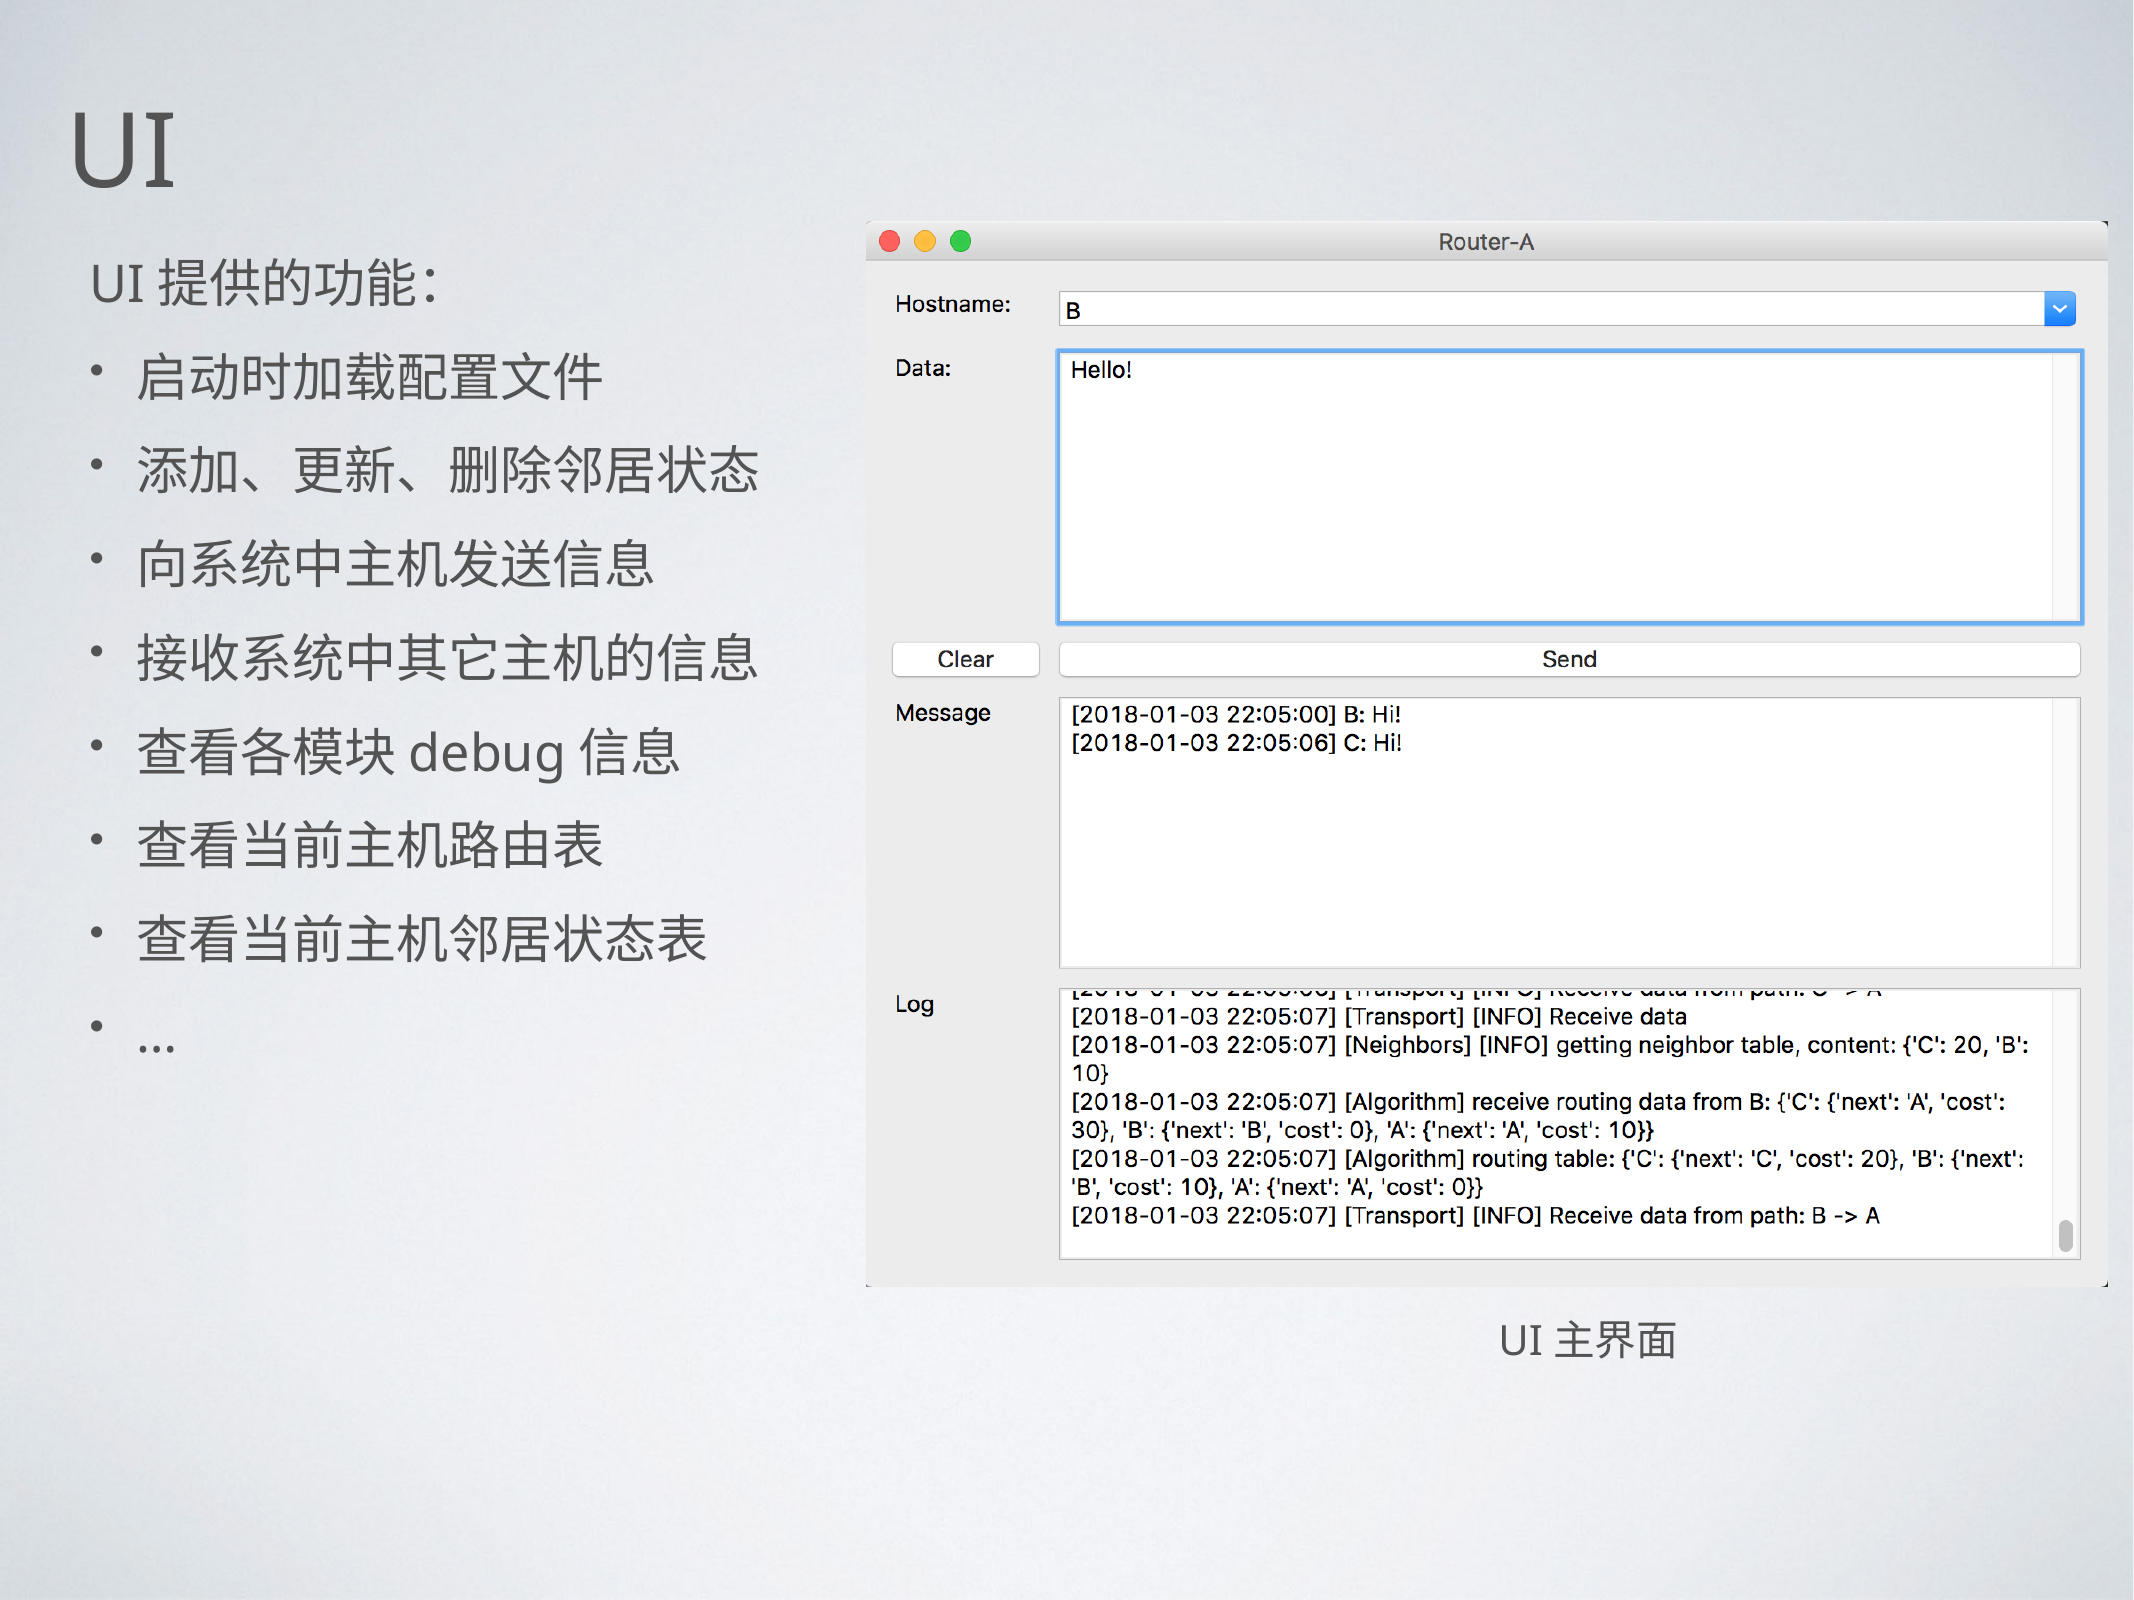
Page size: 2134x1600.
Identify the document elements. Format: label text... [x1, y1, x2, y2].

text_box UI主界面 [1490, 1305, 1687, 1373]
title UI [57, 41, 2076, 251]
picture [0, 0, 2134, 1600]
list UI提供的功能： 启动时加载配置文件 添加、更新、删除邻居状态 向系统中主机发送信息 接收系统中其它主机的信息 查看各模块debug信息 查看当前主机路由表 查看当前主机邻居状态表 … [80, 241, 1049, 1441]
